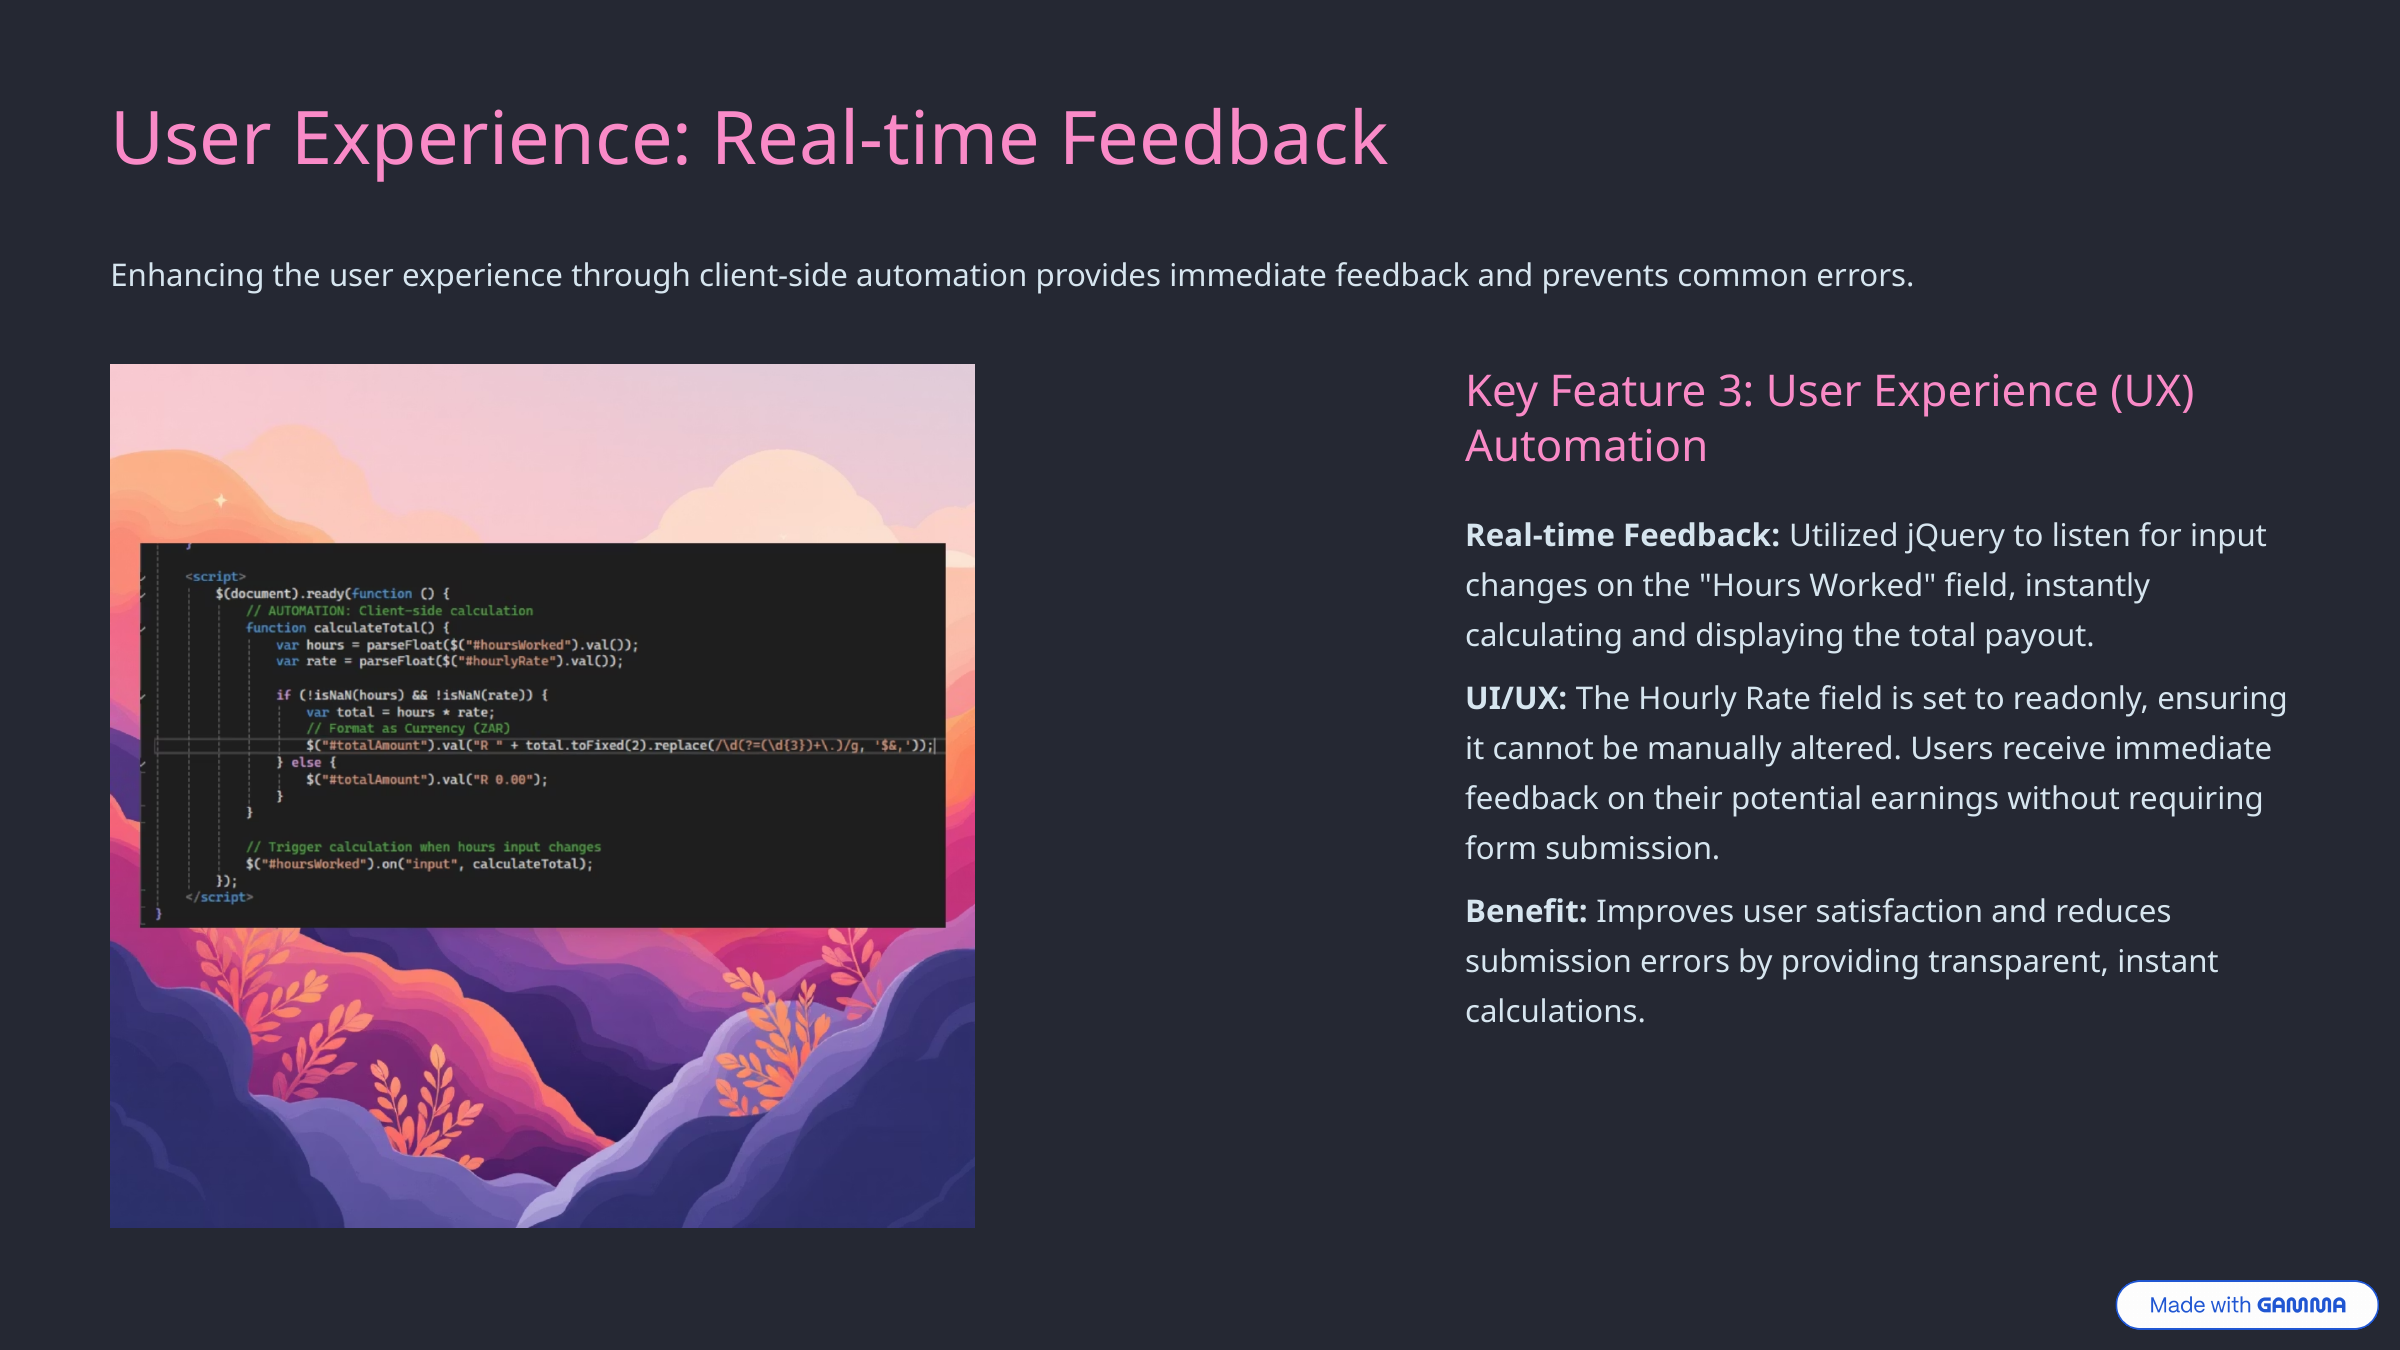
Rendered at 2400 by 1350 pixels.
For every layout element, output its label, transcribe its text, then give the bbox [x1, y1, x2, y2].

text_box Benefit: Improves user satisfaction and reduces submission errors by providing transparent, instant calculations. [1465, 878, 2291, 1030]
text_box User Experience: Real-time Feedback [110, 86, 1399, 180]
text_box Enhancing the user experience through client-side automation provides immediate feedback and prevents common errors. [110, 242, 2290, 294]
picture [110, 364, 975, 1228]
text_box Key Feature 3: User Experience (UX) Automation [1465, 360, 2291, 472]
text_box UI/UX: The Hourly Rate field is set to readonly, ensuring it cannot be manually altered. Users receive immediate feedback on their potential earnings without requiring form submission. [1465, 665, 2291, 868]
text_box Real-time Feedback: Utilized jQuery to listen for input changes on the "Hours Worked" field, instantly calculating and displaying the total payout. [1465, 503, 2291, 655]
picture [2106, 1271, 2389, 1339]
